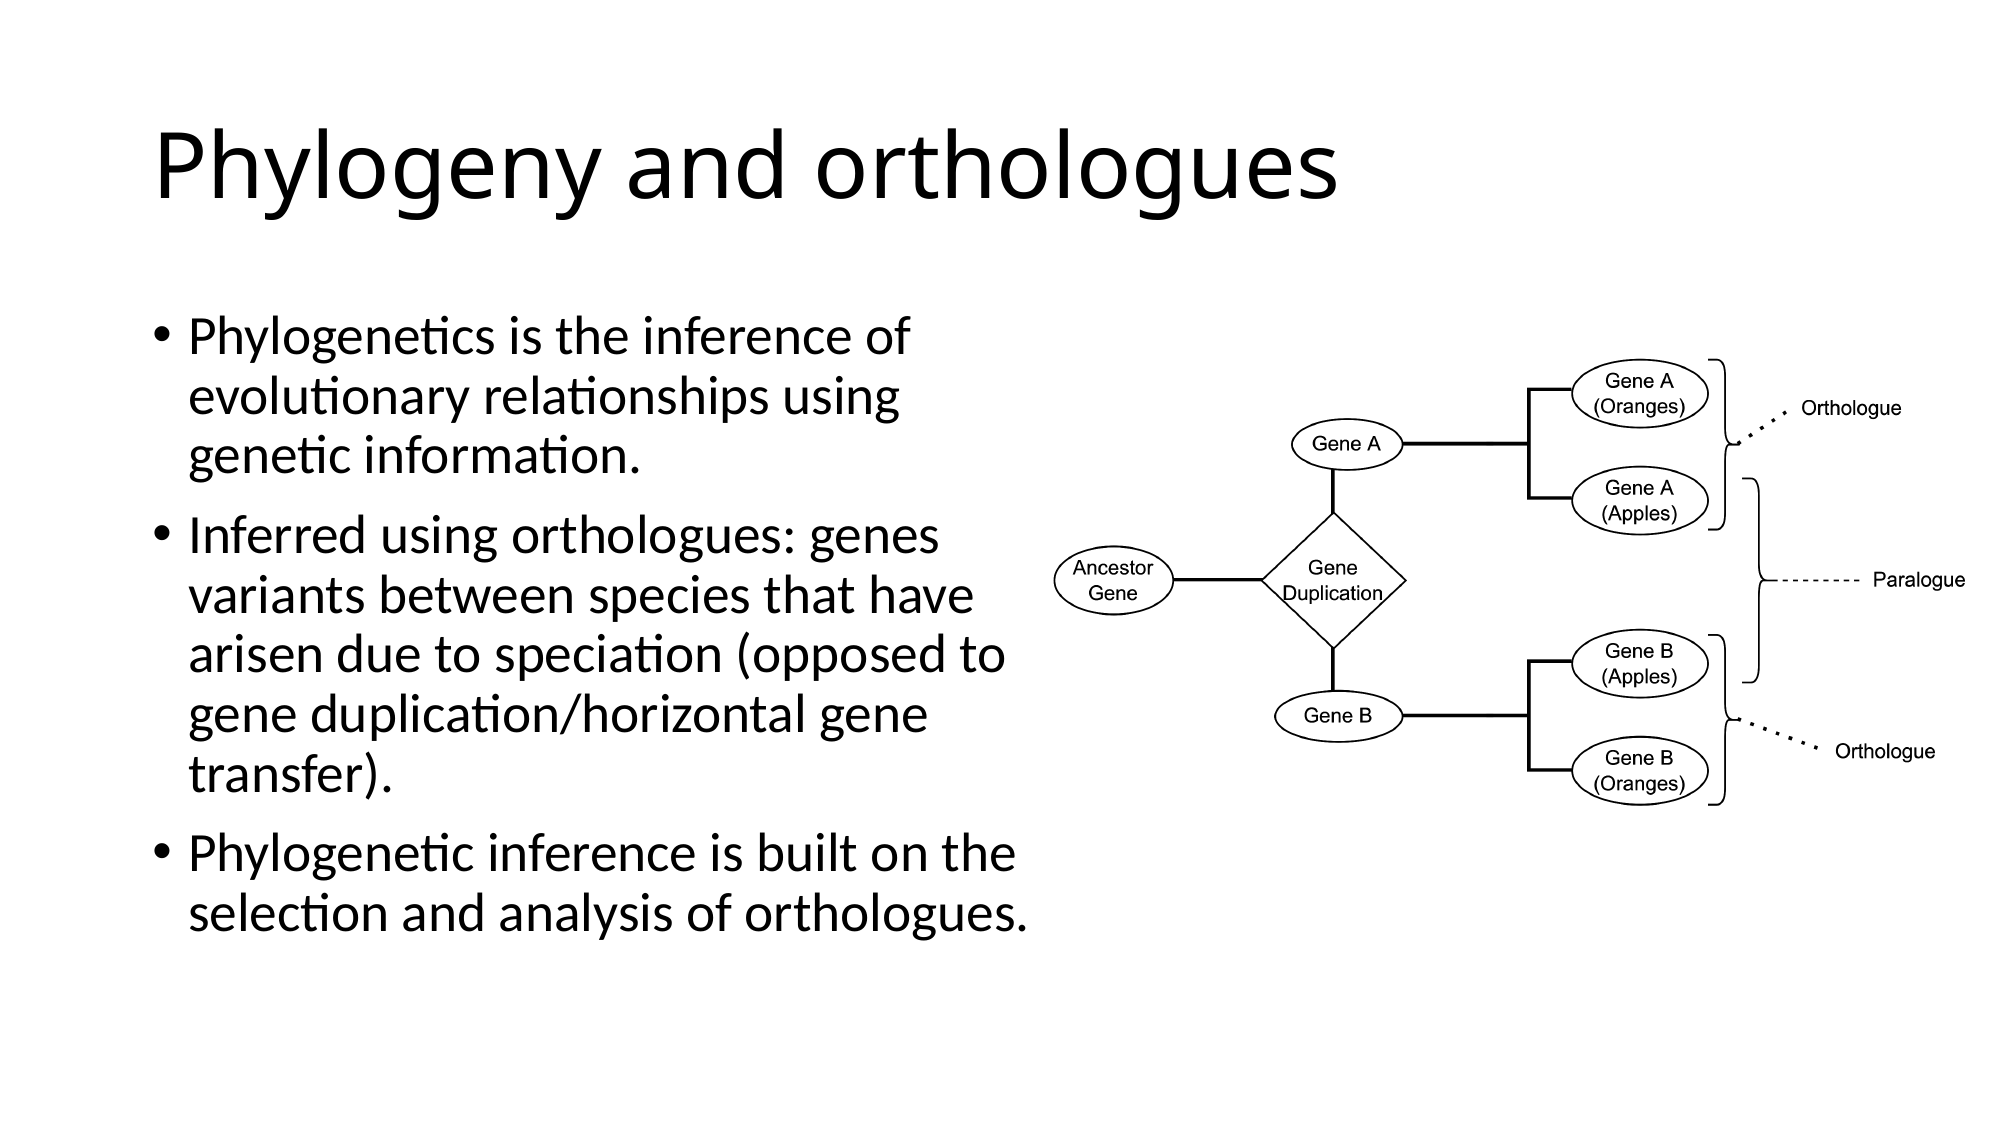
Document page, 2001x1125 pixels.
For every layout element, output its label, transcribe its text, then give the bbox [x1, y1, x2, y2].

title Phylogeny and orthologues [137, 59, 1863, 278]
picture [1031, 348, 1985, 833]
list Phylogenetics is the inference of evolutionary relationships using genetic information. Inferred using orthologues: genes variants between species that have arisen due to speciation (opposed to gene duplication/horizontal gene transfer). Phylogenetic inference is built on the selection and analysis of orthologues. [137, 299, 1049, 1014]
